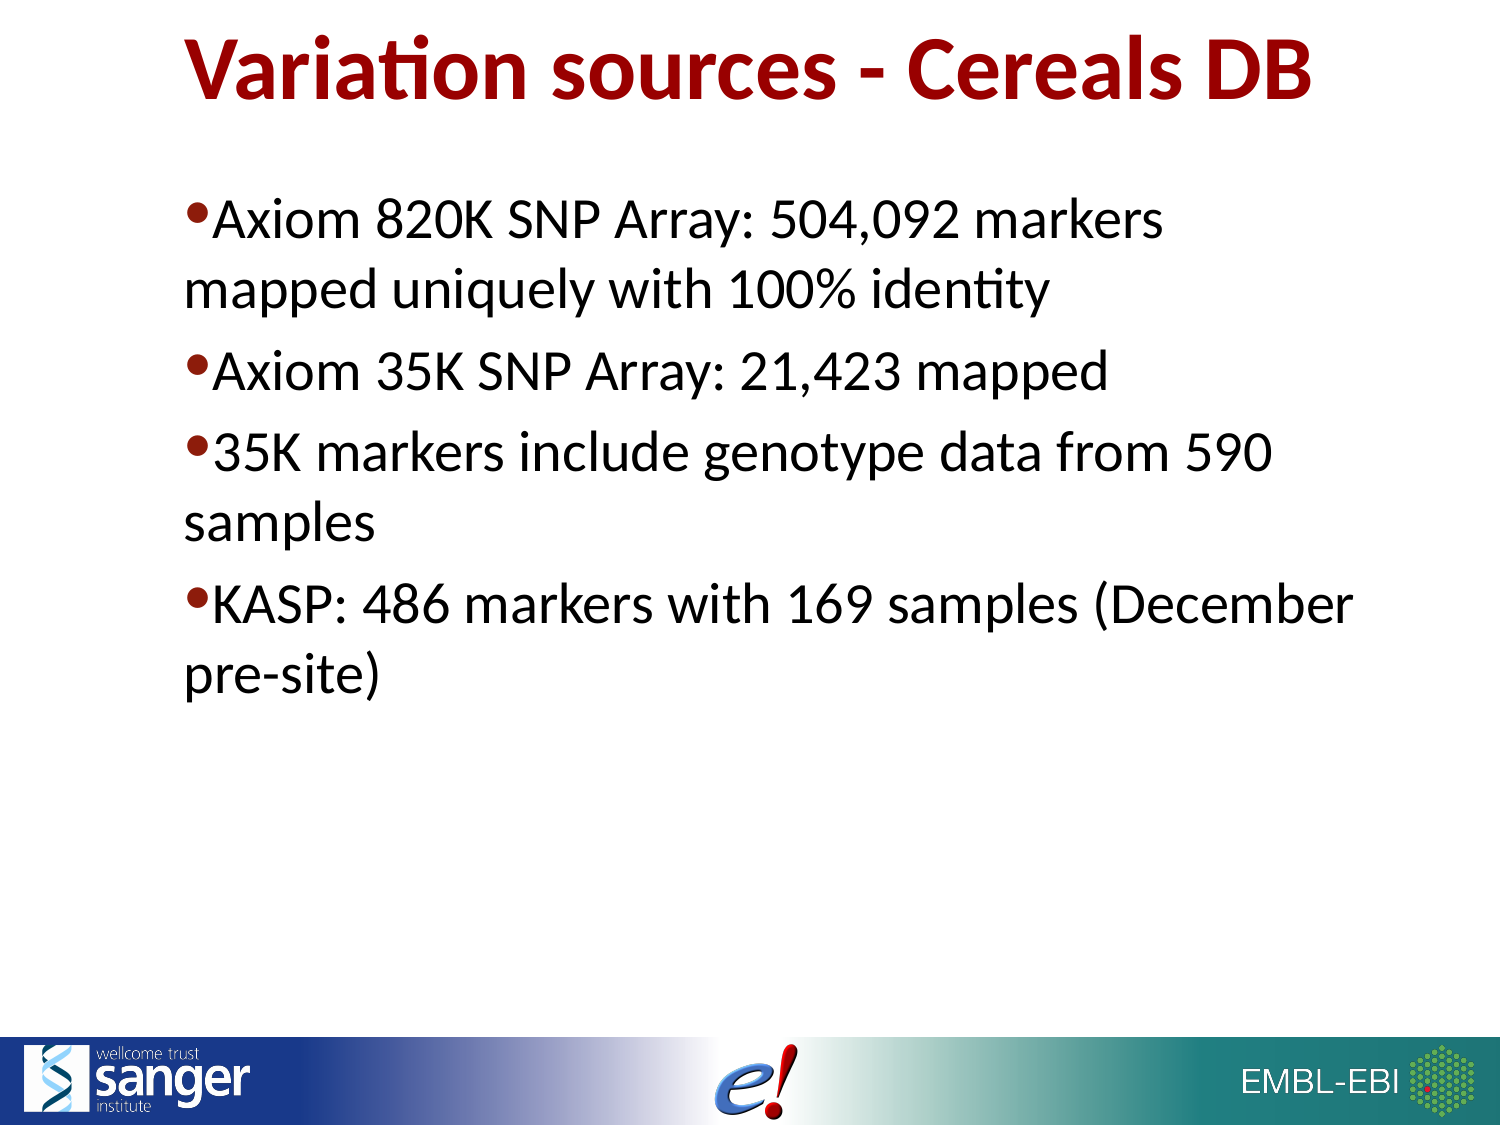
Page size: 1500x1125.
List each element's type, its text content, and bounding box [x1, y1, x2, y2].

title Variation sources - Cereals DB [112, 0, 1388, 150]
picture [0, 1037, 1500, 1125]
list Axiom 820K SNP Array: 504,092 markers mapped uniquely with 100% identity Axiom 35K SNP Array: 21,423 mapped 35K markers include genotype data from 590 samples KASP: 486 markers with 169 samples (December pre-site) [112, 172, 1388, 975]
